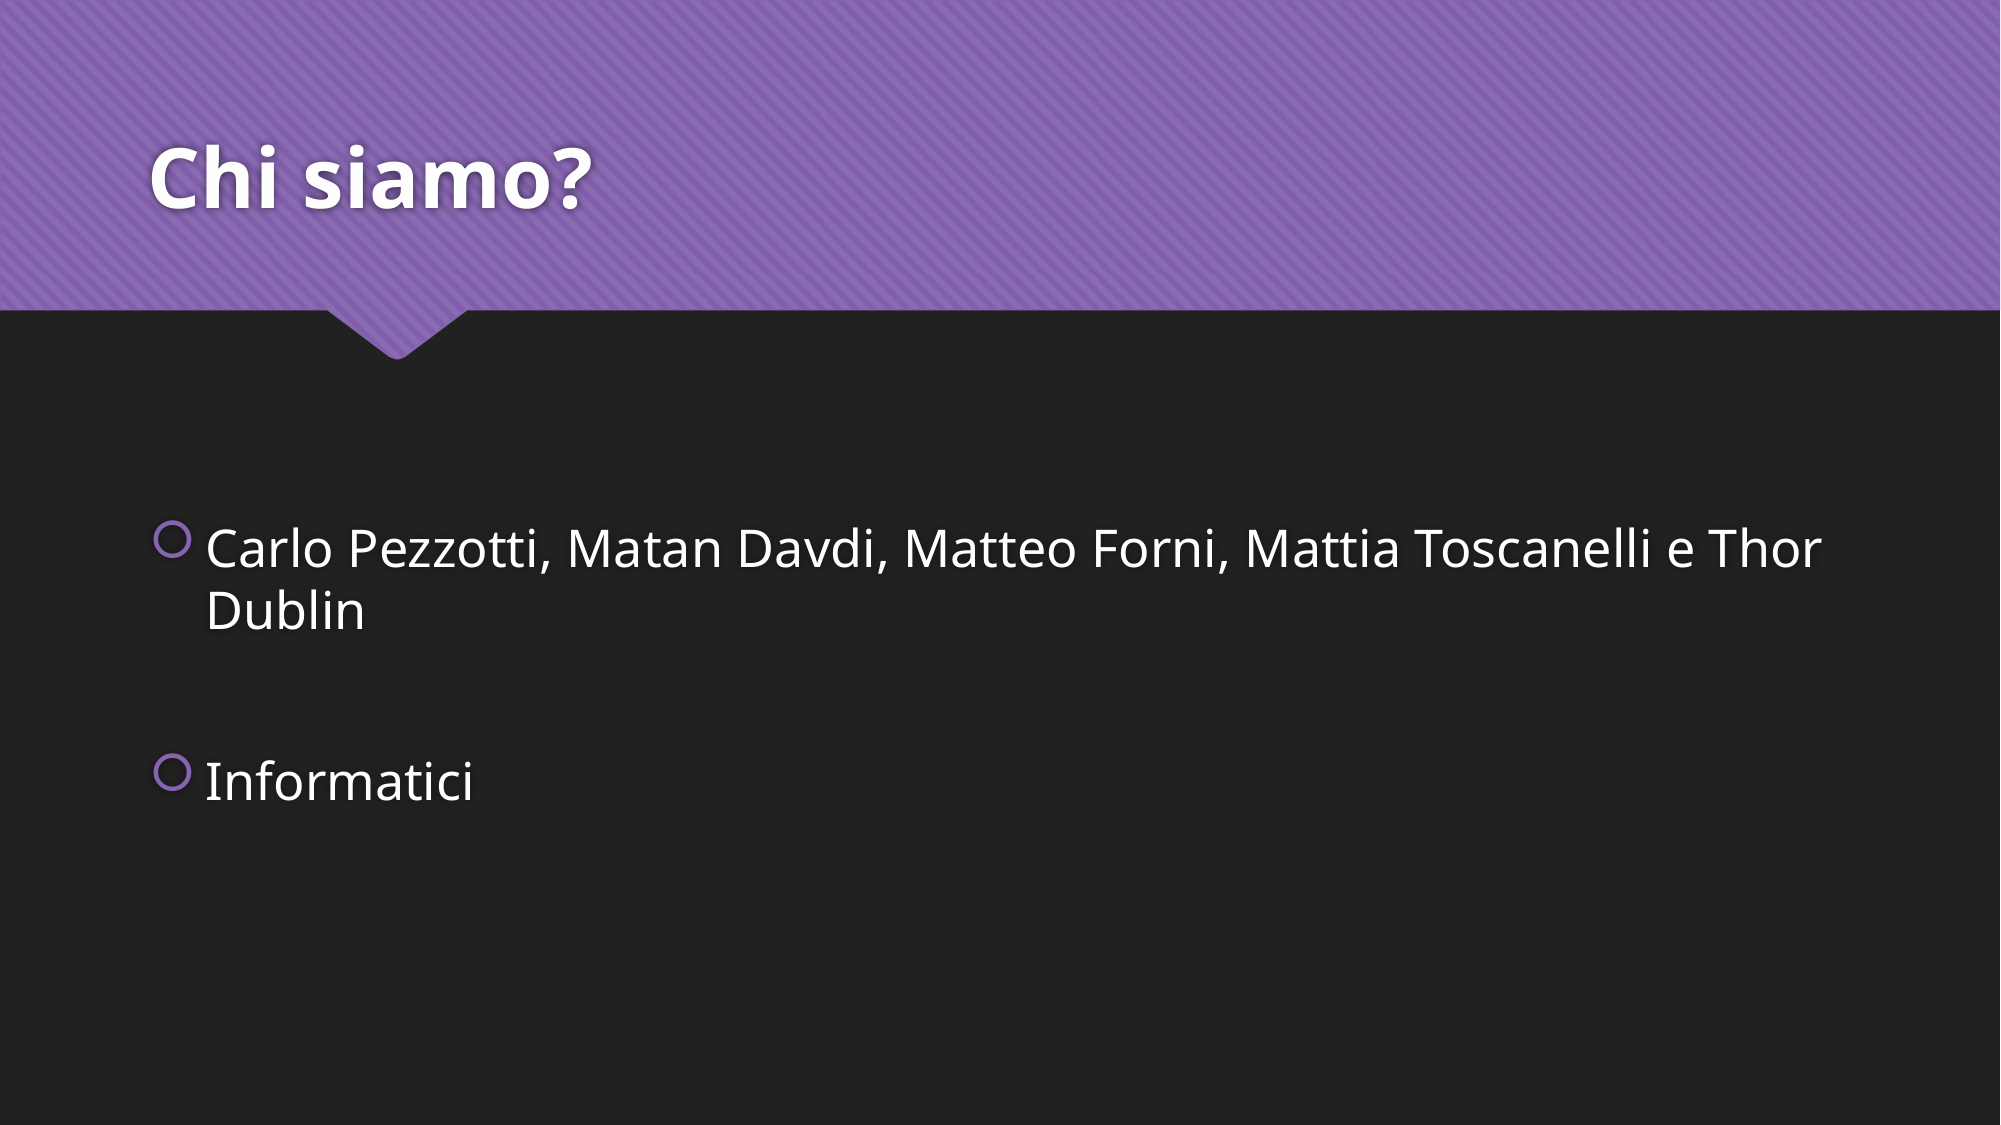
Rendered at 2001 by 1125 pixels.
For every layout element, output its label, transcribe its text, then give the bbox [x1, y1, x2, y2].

list Carlo Pezzotti, Matan Davdi, Matteo Forni, Mattia Toscanelli e Thor Dublin Informatici [134, 364, 1866, 962]
title Chi siamo? [132, 73, 1868, 233]
